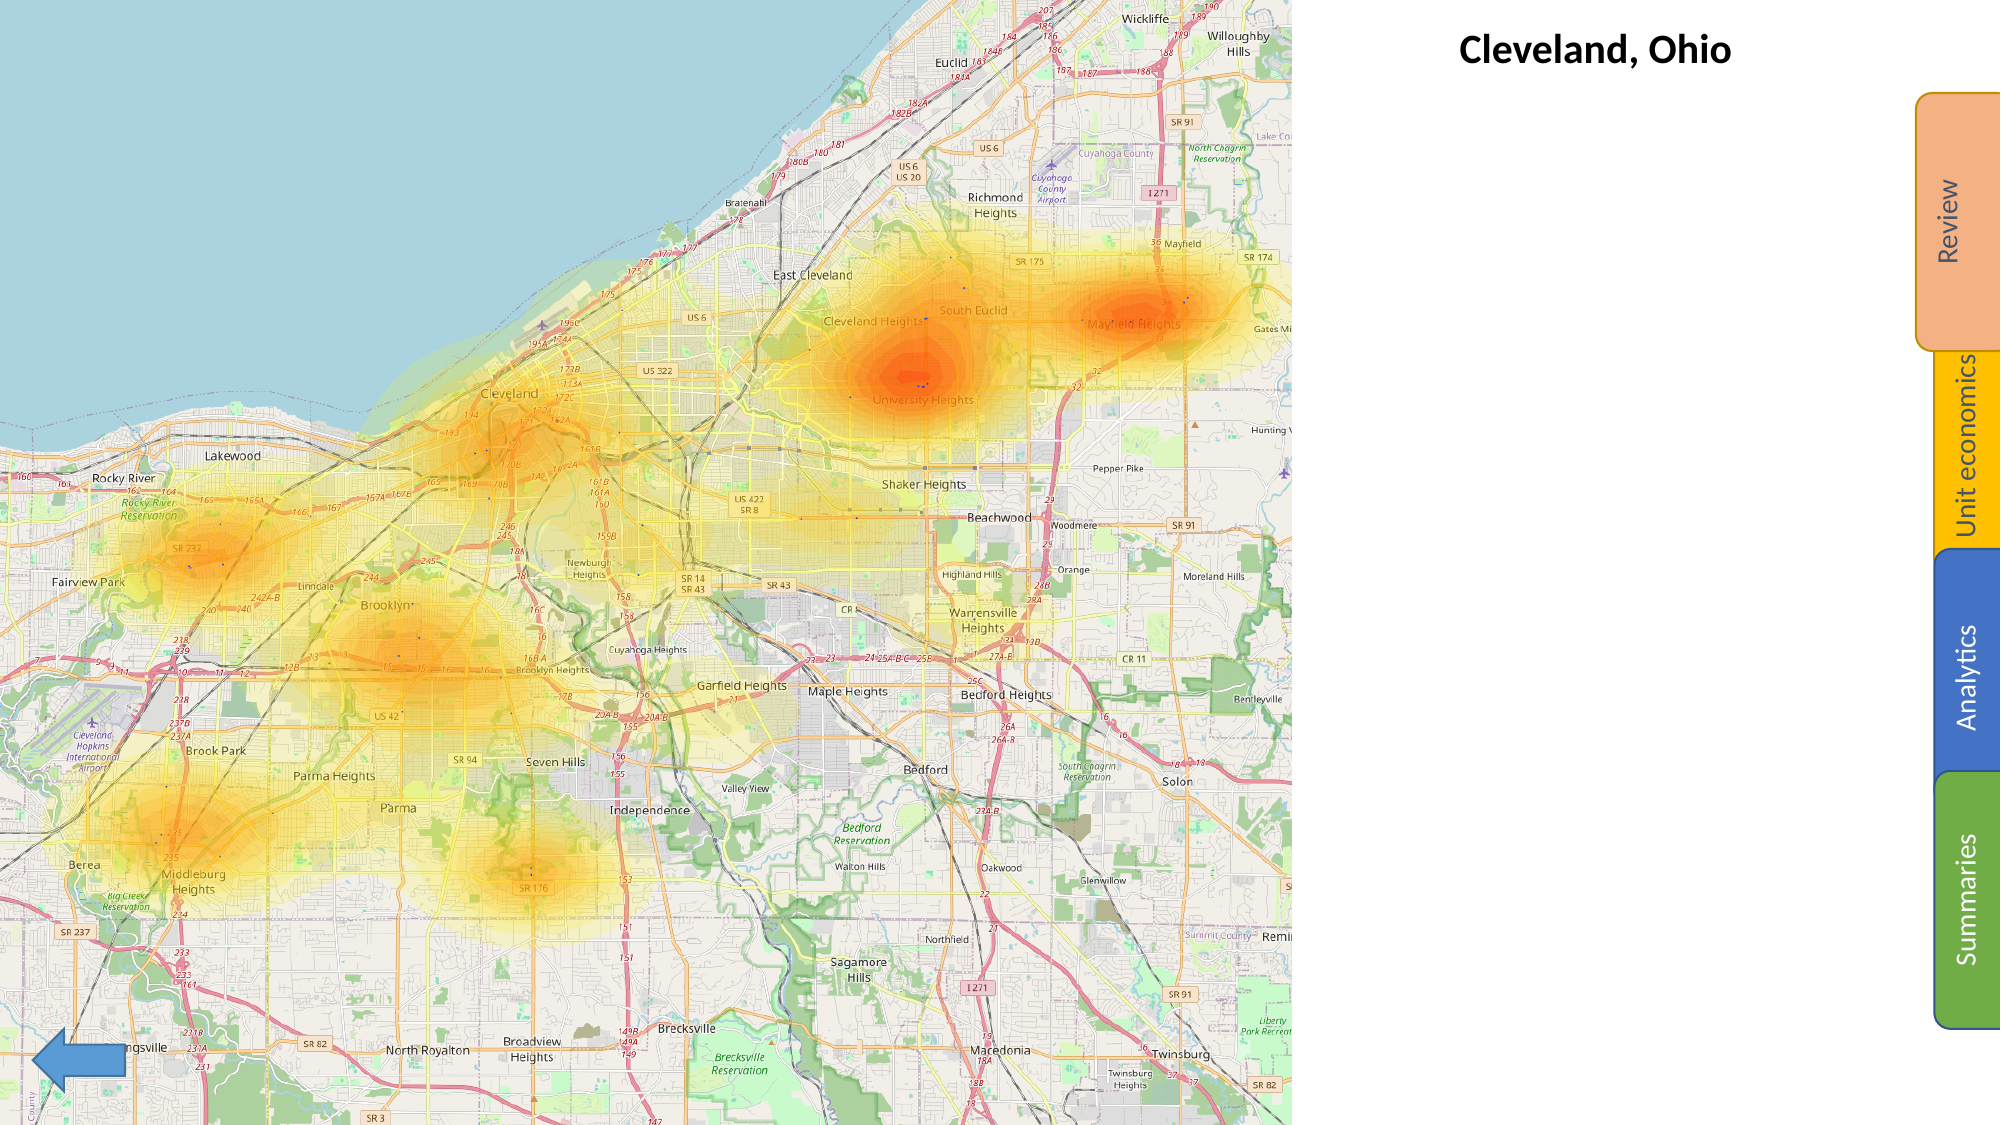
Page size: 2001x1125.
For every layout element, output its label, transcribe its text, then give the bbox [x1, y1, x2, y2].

text_box Review [1914, 91, 2000, 353]
picture [0, 0, 1292, 1125]
text_box Cleveland, Ohio [1444, 14, 1748, 79]
text_box Summaries [1933, 769, 2000, 1030]
text_box Unit economics [1933, 352, 2000, 560]
text_box Analytics [1933, 547, 2000, 782]
